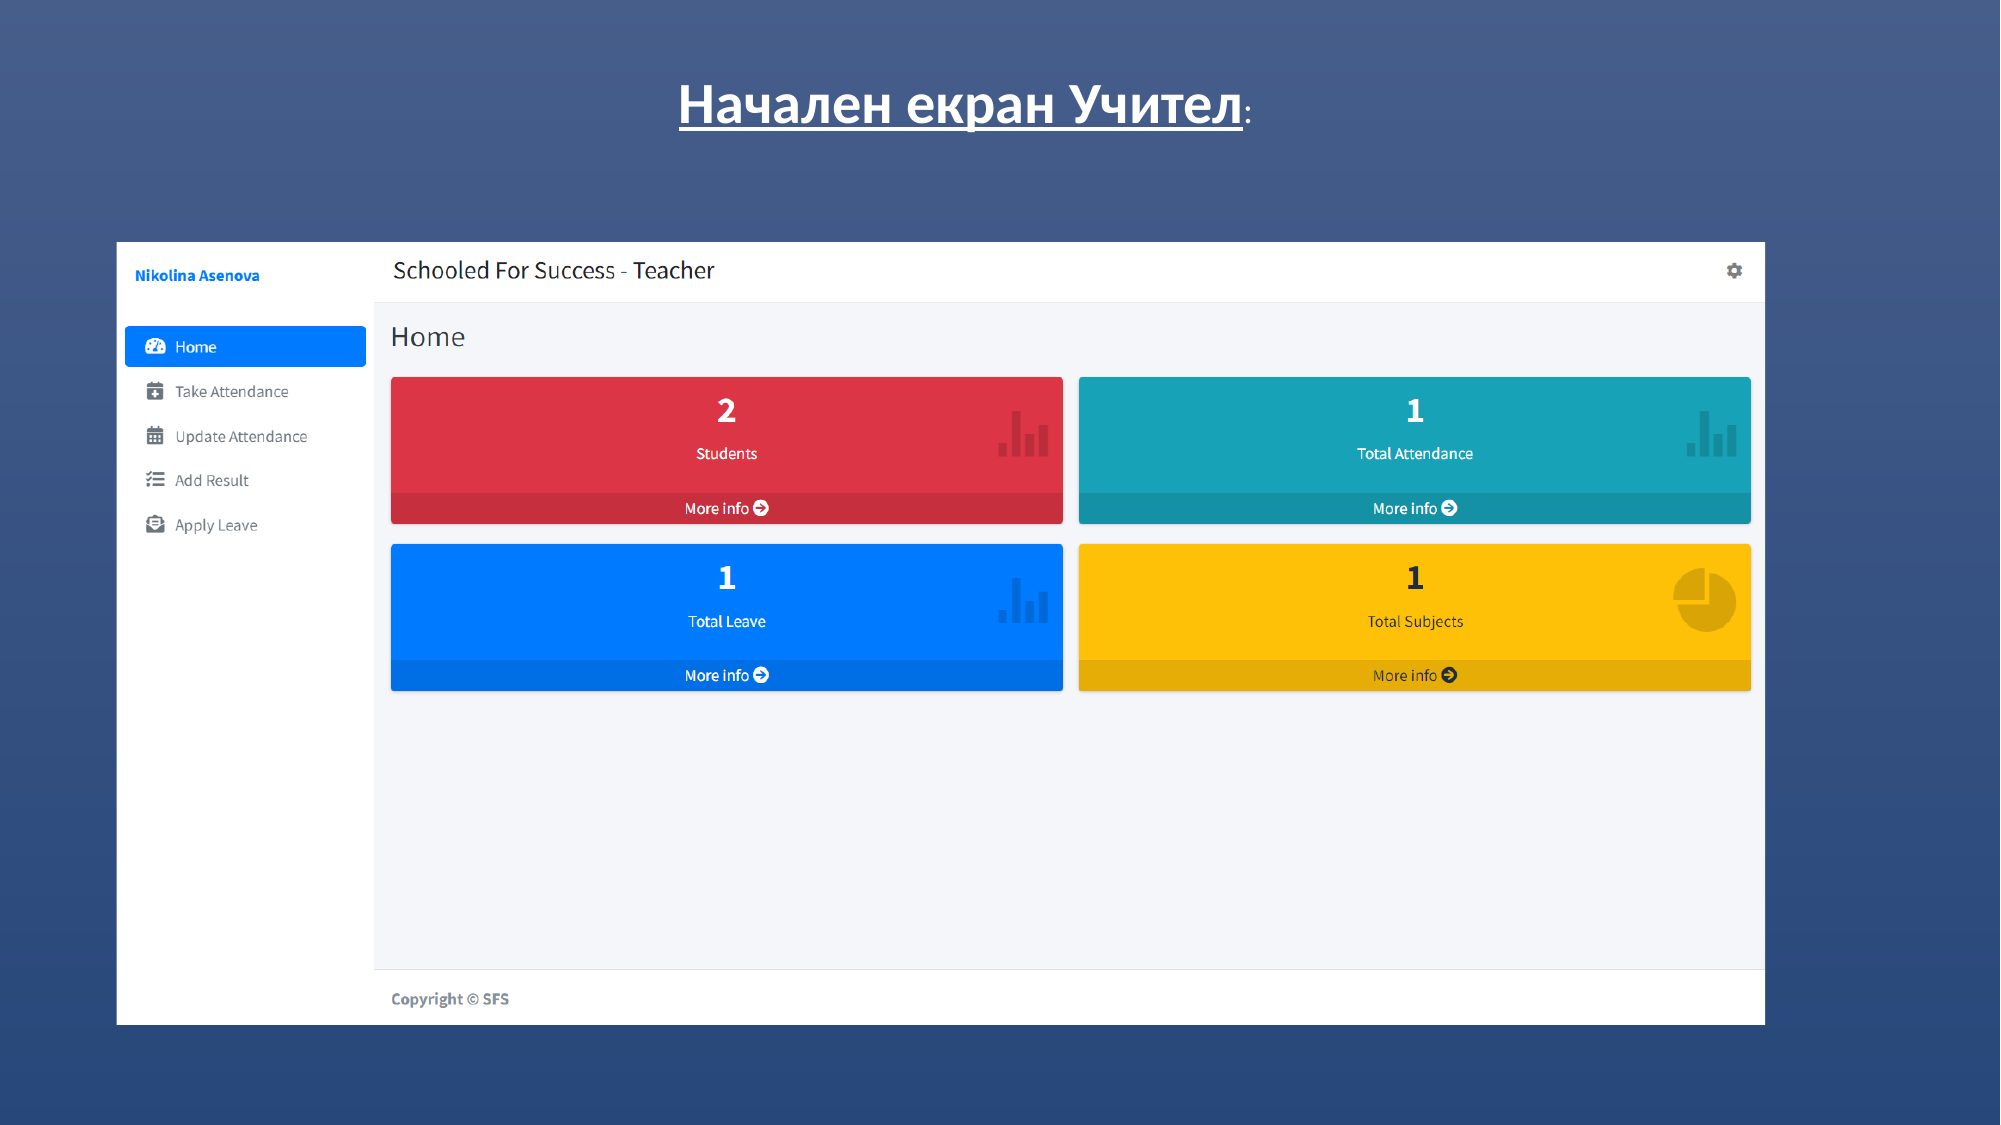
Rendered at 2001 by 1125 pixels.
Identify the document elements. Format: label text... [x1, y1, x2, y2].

text_box Начален екран Учител: [664, 57, 1269, 143]
picture [116, 242, 1766, 1025]
